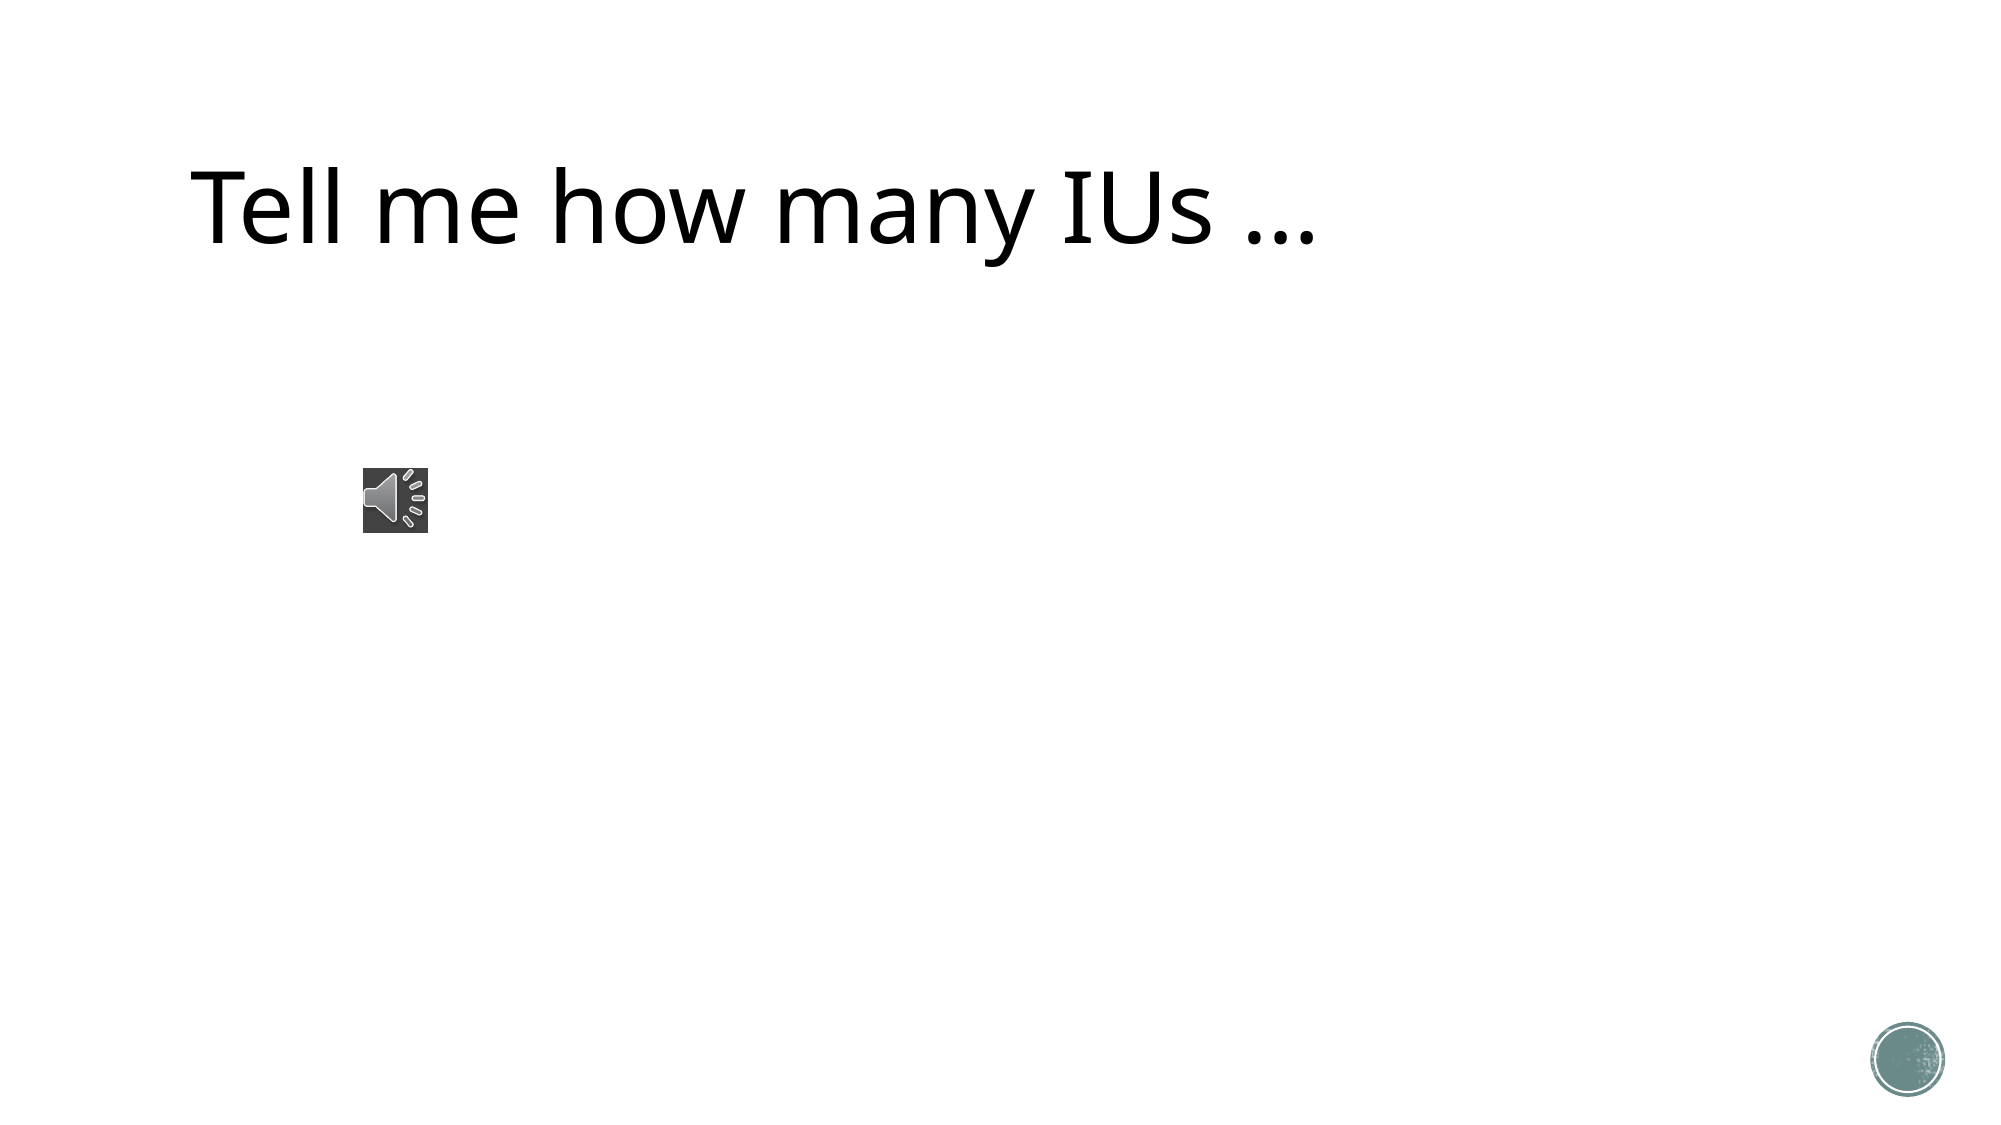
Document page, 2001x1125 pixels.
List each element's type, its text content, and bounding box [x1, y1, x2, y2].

title Tell me how many IUs … [175, 79, 1826, 344]
picture [363, 467, 429, 533]
